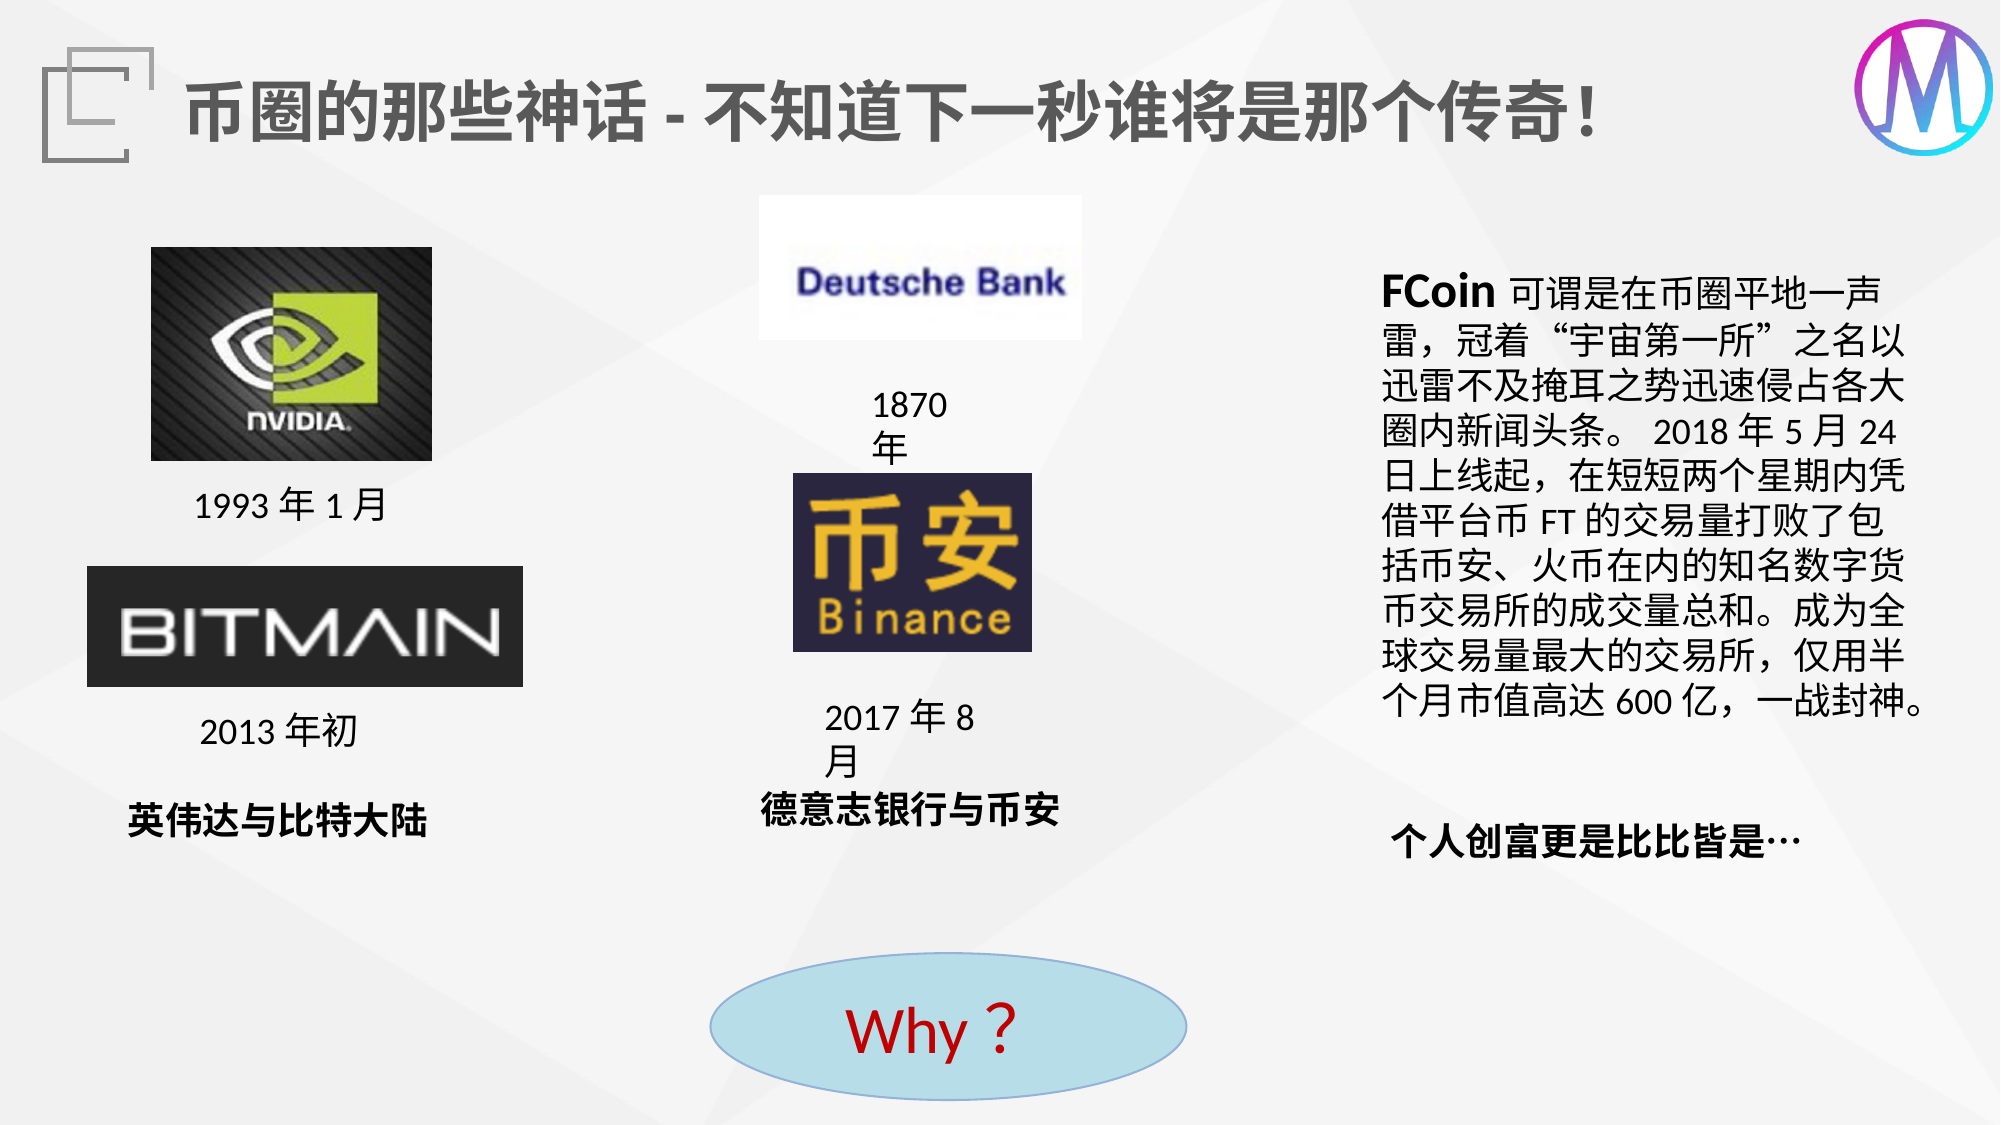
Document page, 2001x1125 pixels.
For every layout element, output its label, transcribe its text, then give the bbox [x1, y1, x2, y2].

text_box [69, 48, 152, 123]
text_box 1870年 [856, 372, 1008, 473]
picture [0, 0, 2001, 1125]
text_box 个人创富更是比比皆是… [1375, 810, 1983, 871]
text_box 德意志银行与币安 [745, 778, 1170, 839]
text_box [44, 68, 127, 162]
text_box FCoin可谓是在币圈平地一声雷，冠着“宇宙第一所”之名以迅雷不及掩耳之势迅速侵占各大圈内新闻头条。2018年5月24日上线起，在短短两个星期内凭借平台币FT的交易量打败了包括币安、火币在内的知名数字货币交易所的成交量总和。成为全球交易量最大的交易所，仅用半个月市值高达600亿，一战封神。 [1366, 249, 1926, 730]
text_box 币圈的那些神话-不知道下一秒谁将是那个传奇！ [166, 62, 1653, 157]
text_box 英伟达与比特大陆 [113, 789, 563, 850]
text_box 1993年1月 [178, 473, 405, 534]
text_box Why？ [709, 952, 1188, 1102]
text_box 2017年8月 [809, 685, 1032, 791]
text_box 2013年初 [184, 700, 375, 760]
